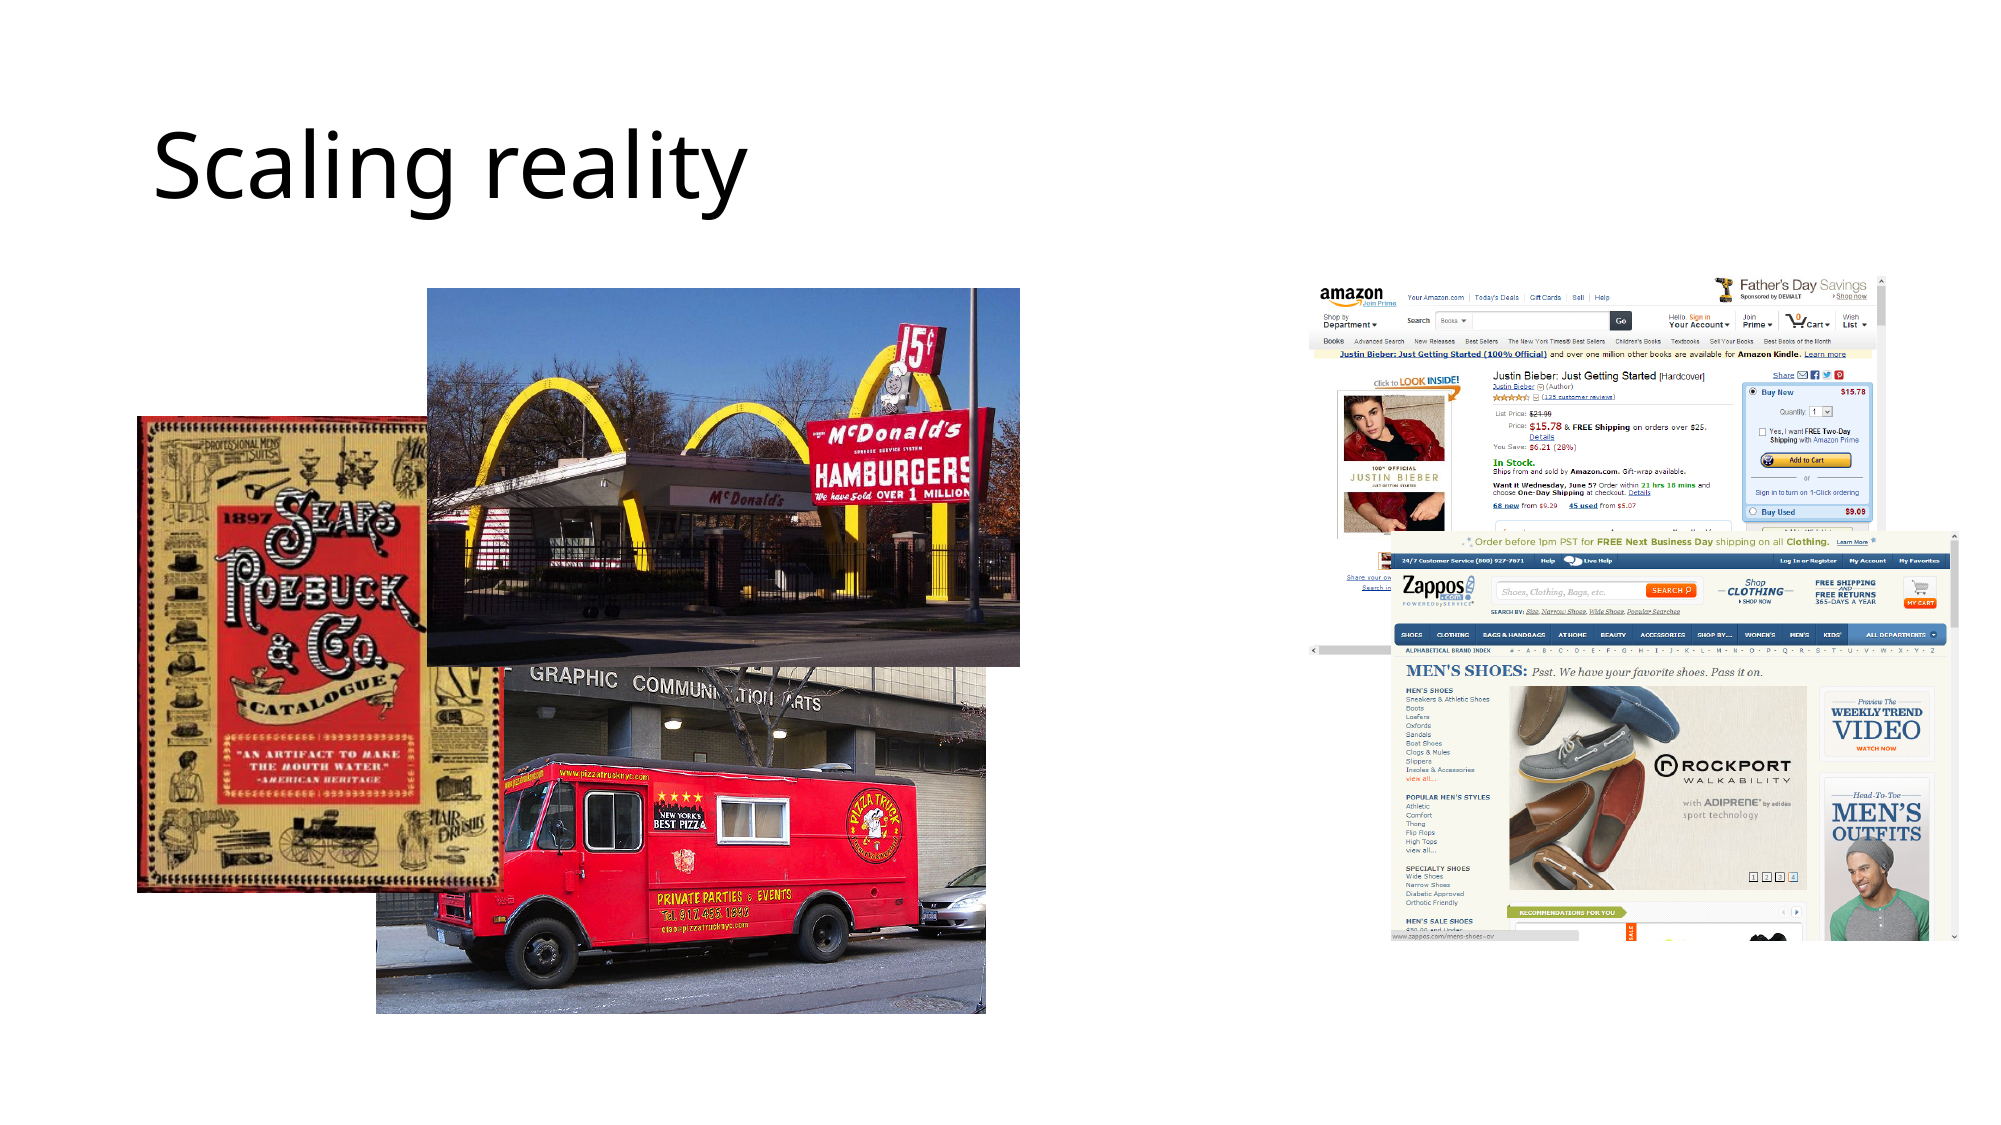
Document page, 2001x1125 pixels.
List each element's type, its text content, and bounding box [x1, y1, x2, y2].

title Scaling reality [137, 59, 1863, 278]
picture [1309, 276, 1959, 941]
picture [137, 288, 1020, 1014]
